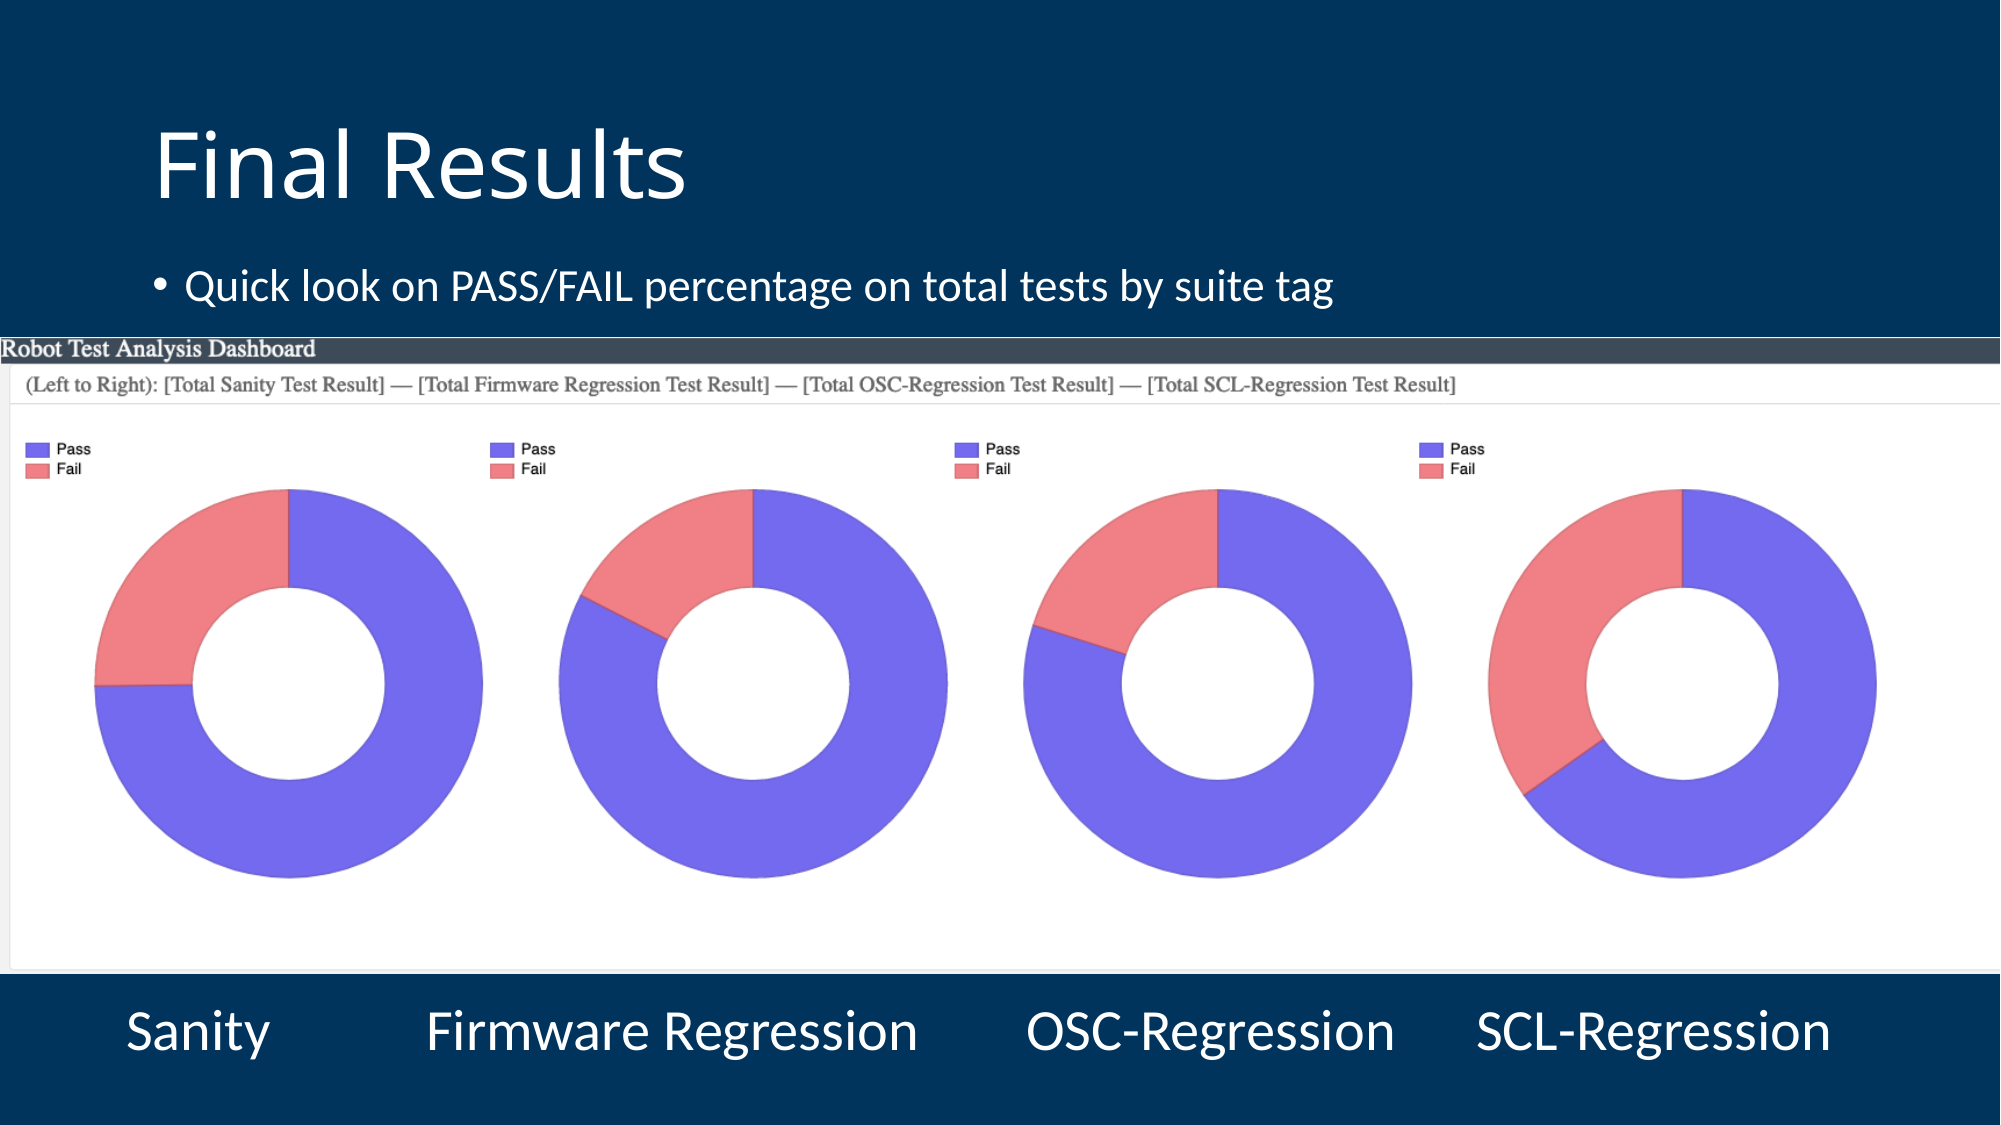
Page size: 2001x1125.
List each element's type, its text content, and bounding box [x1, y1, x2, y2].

picture [0, 337, 2000, 974]
list Quick look on PASS/FAIL percentage on total tests by suite tag [137, 253, 1863, 319]
text_box Sanity Firmware Regression OSC-Regression SCL-Regression [111, 992, 1889, 1098]
title Final Results [137, 59, 1863, 253]
